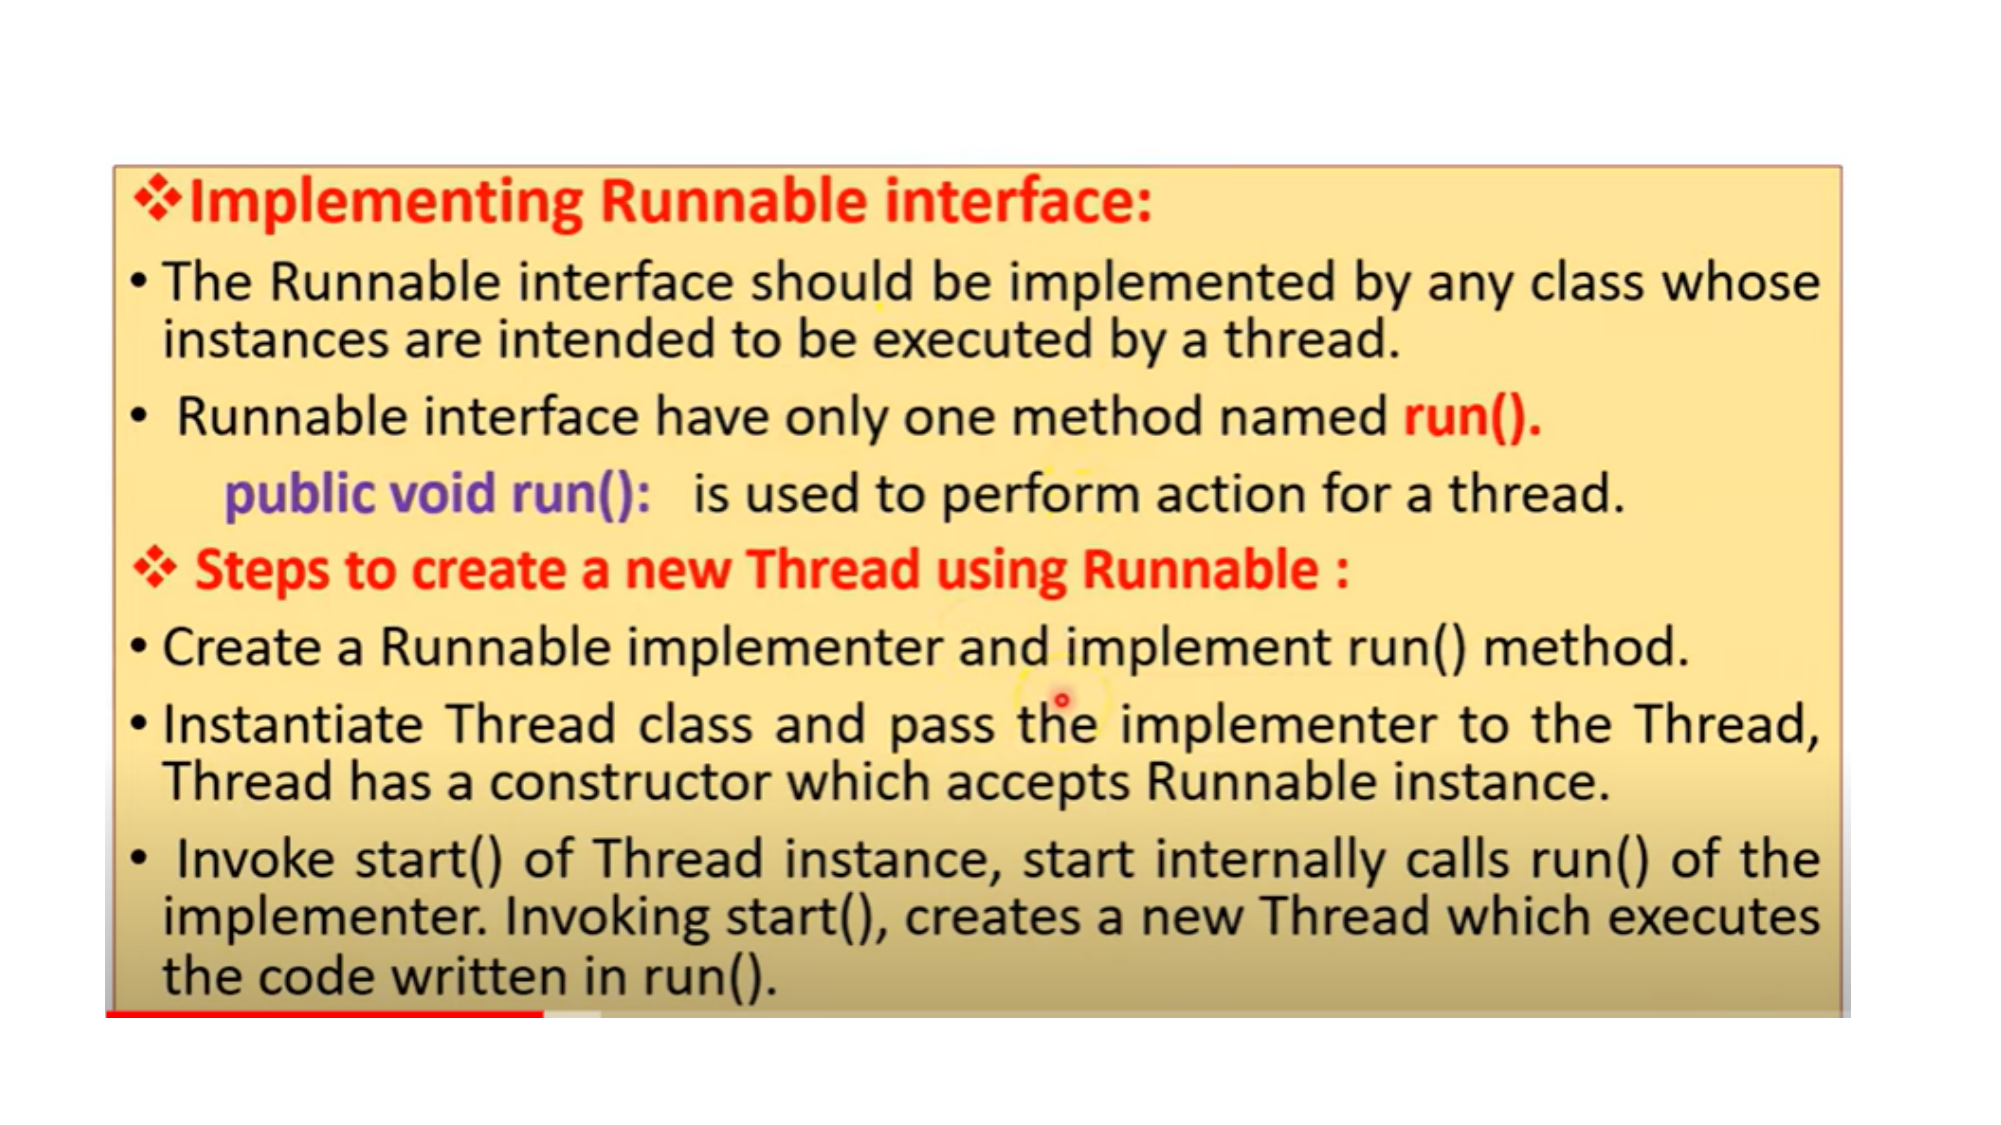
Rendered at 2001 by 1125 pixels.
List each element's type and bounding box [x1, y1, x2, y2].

list [105, 146, 1851, 1018]
